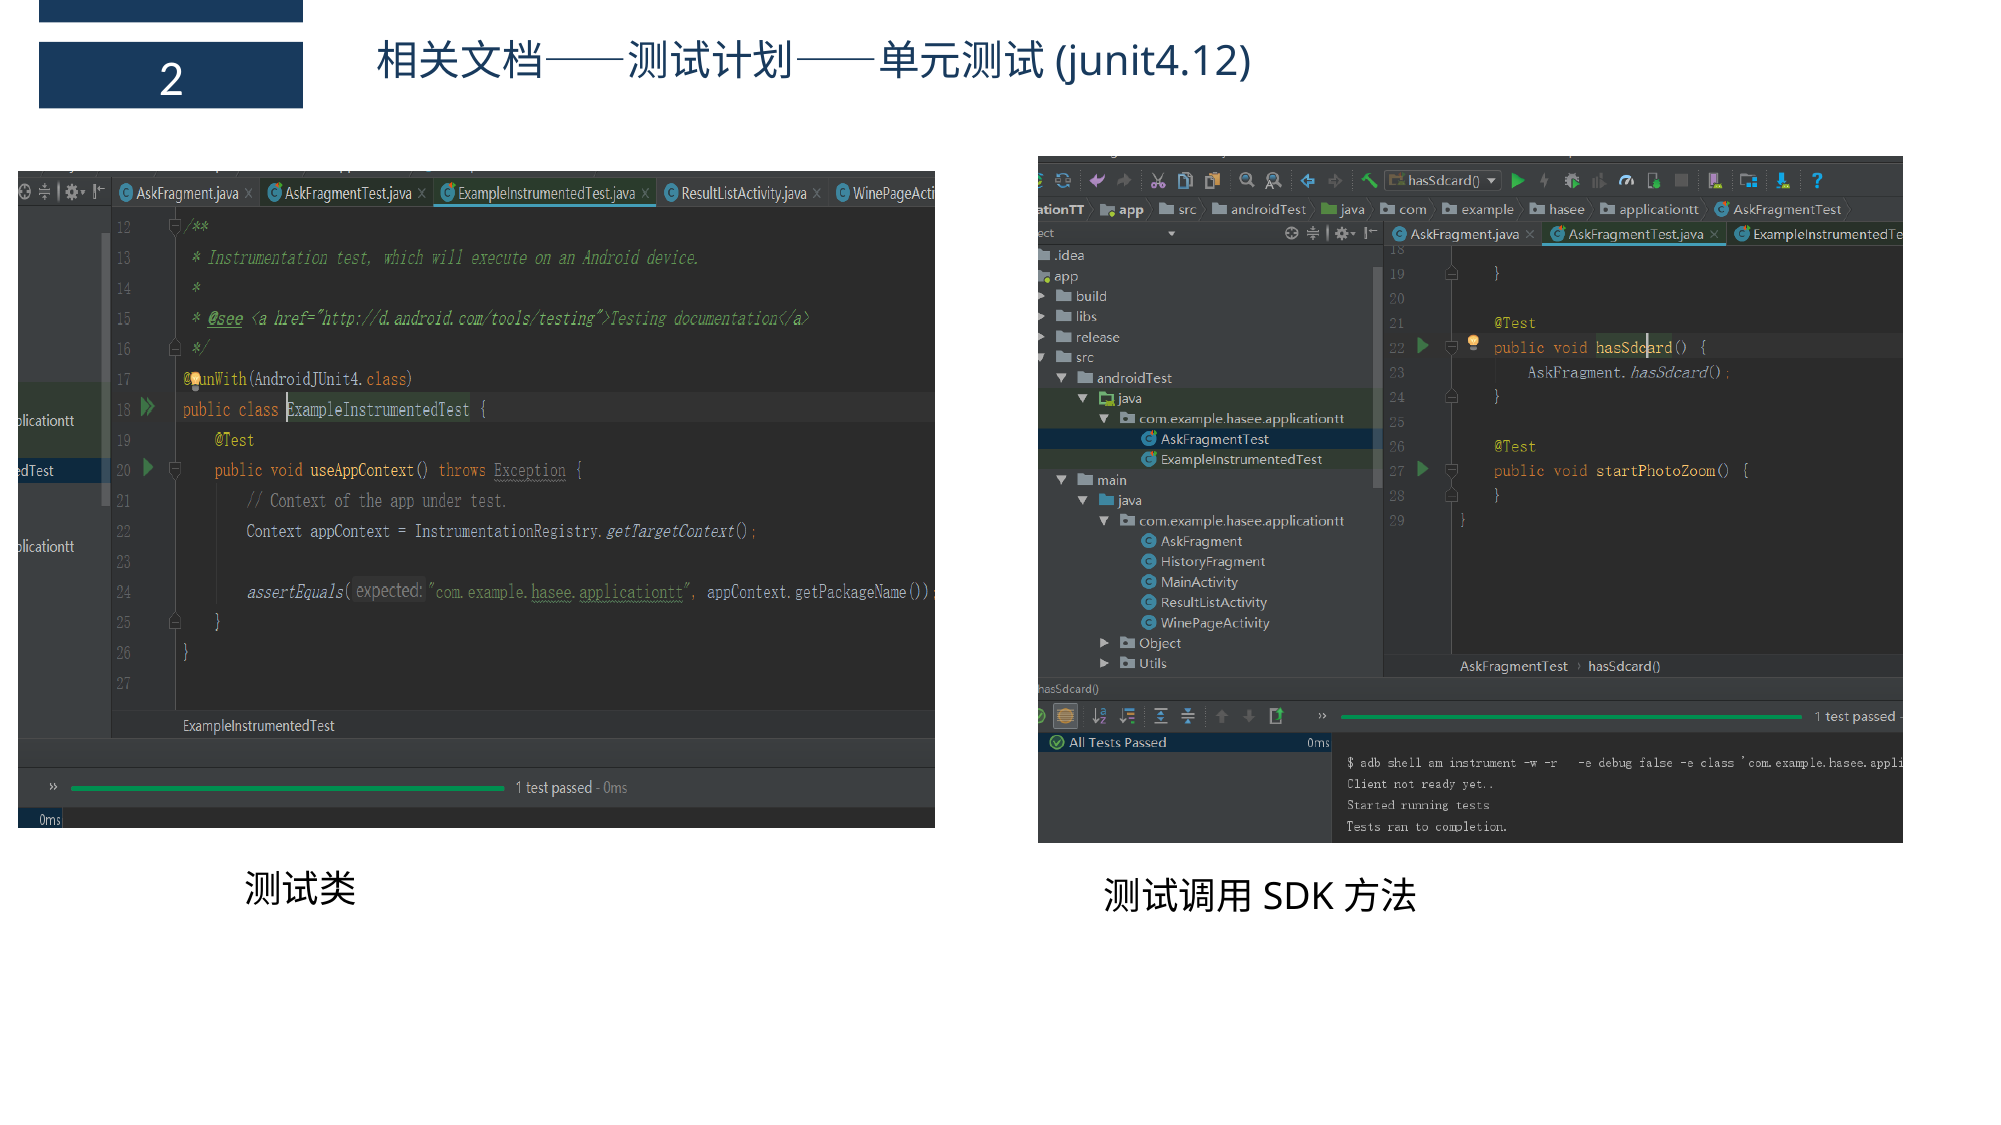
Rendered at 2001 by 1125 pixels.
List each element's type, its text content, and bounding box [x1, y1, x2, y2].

picture [18, 171, 935, 828]
picture [1038, 156, 1903, 843]
text_box 测试调用SDK方法 [1089, 864, 1923, 925]
text_box [38, 0, 304, 23]
text_box 2 [38, 41, 304, 110]
text_box 相关文档——测试计划——单元测试(junit4.12) [362, 26, 1355, 91]
text_box 测试类 [229, 857, 372, 917]
